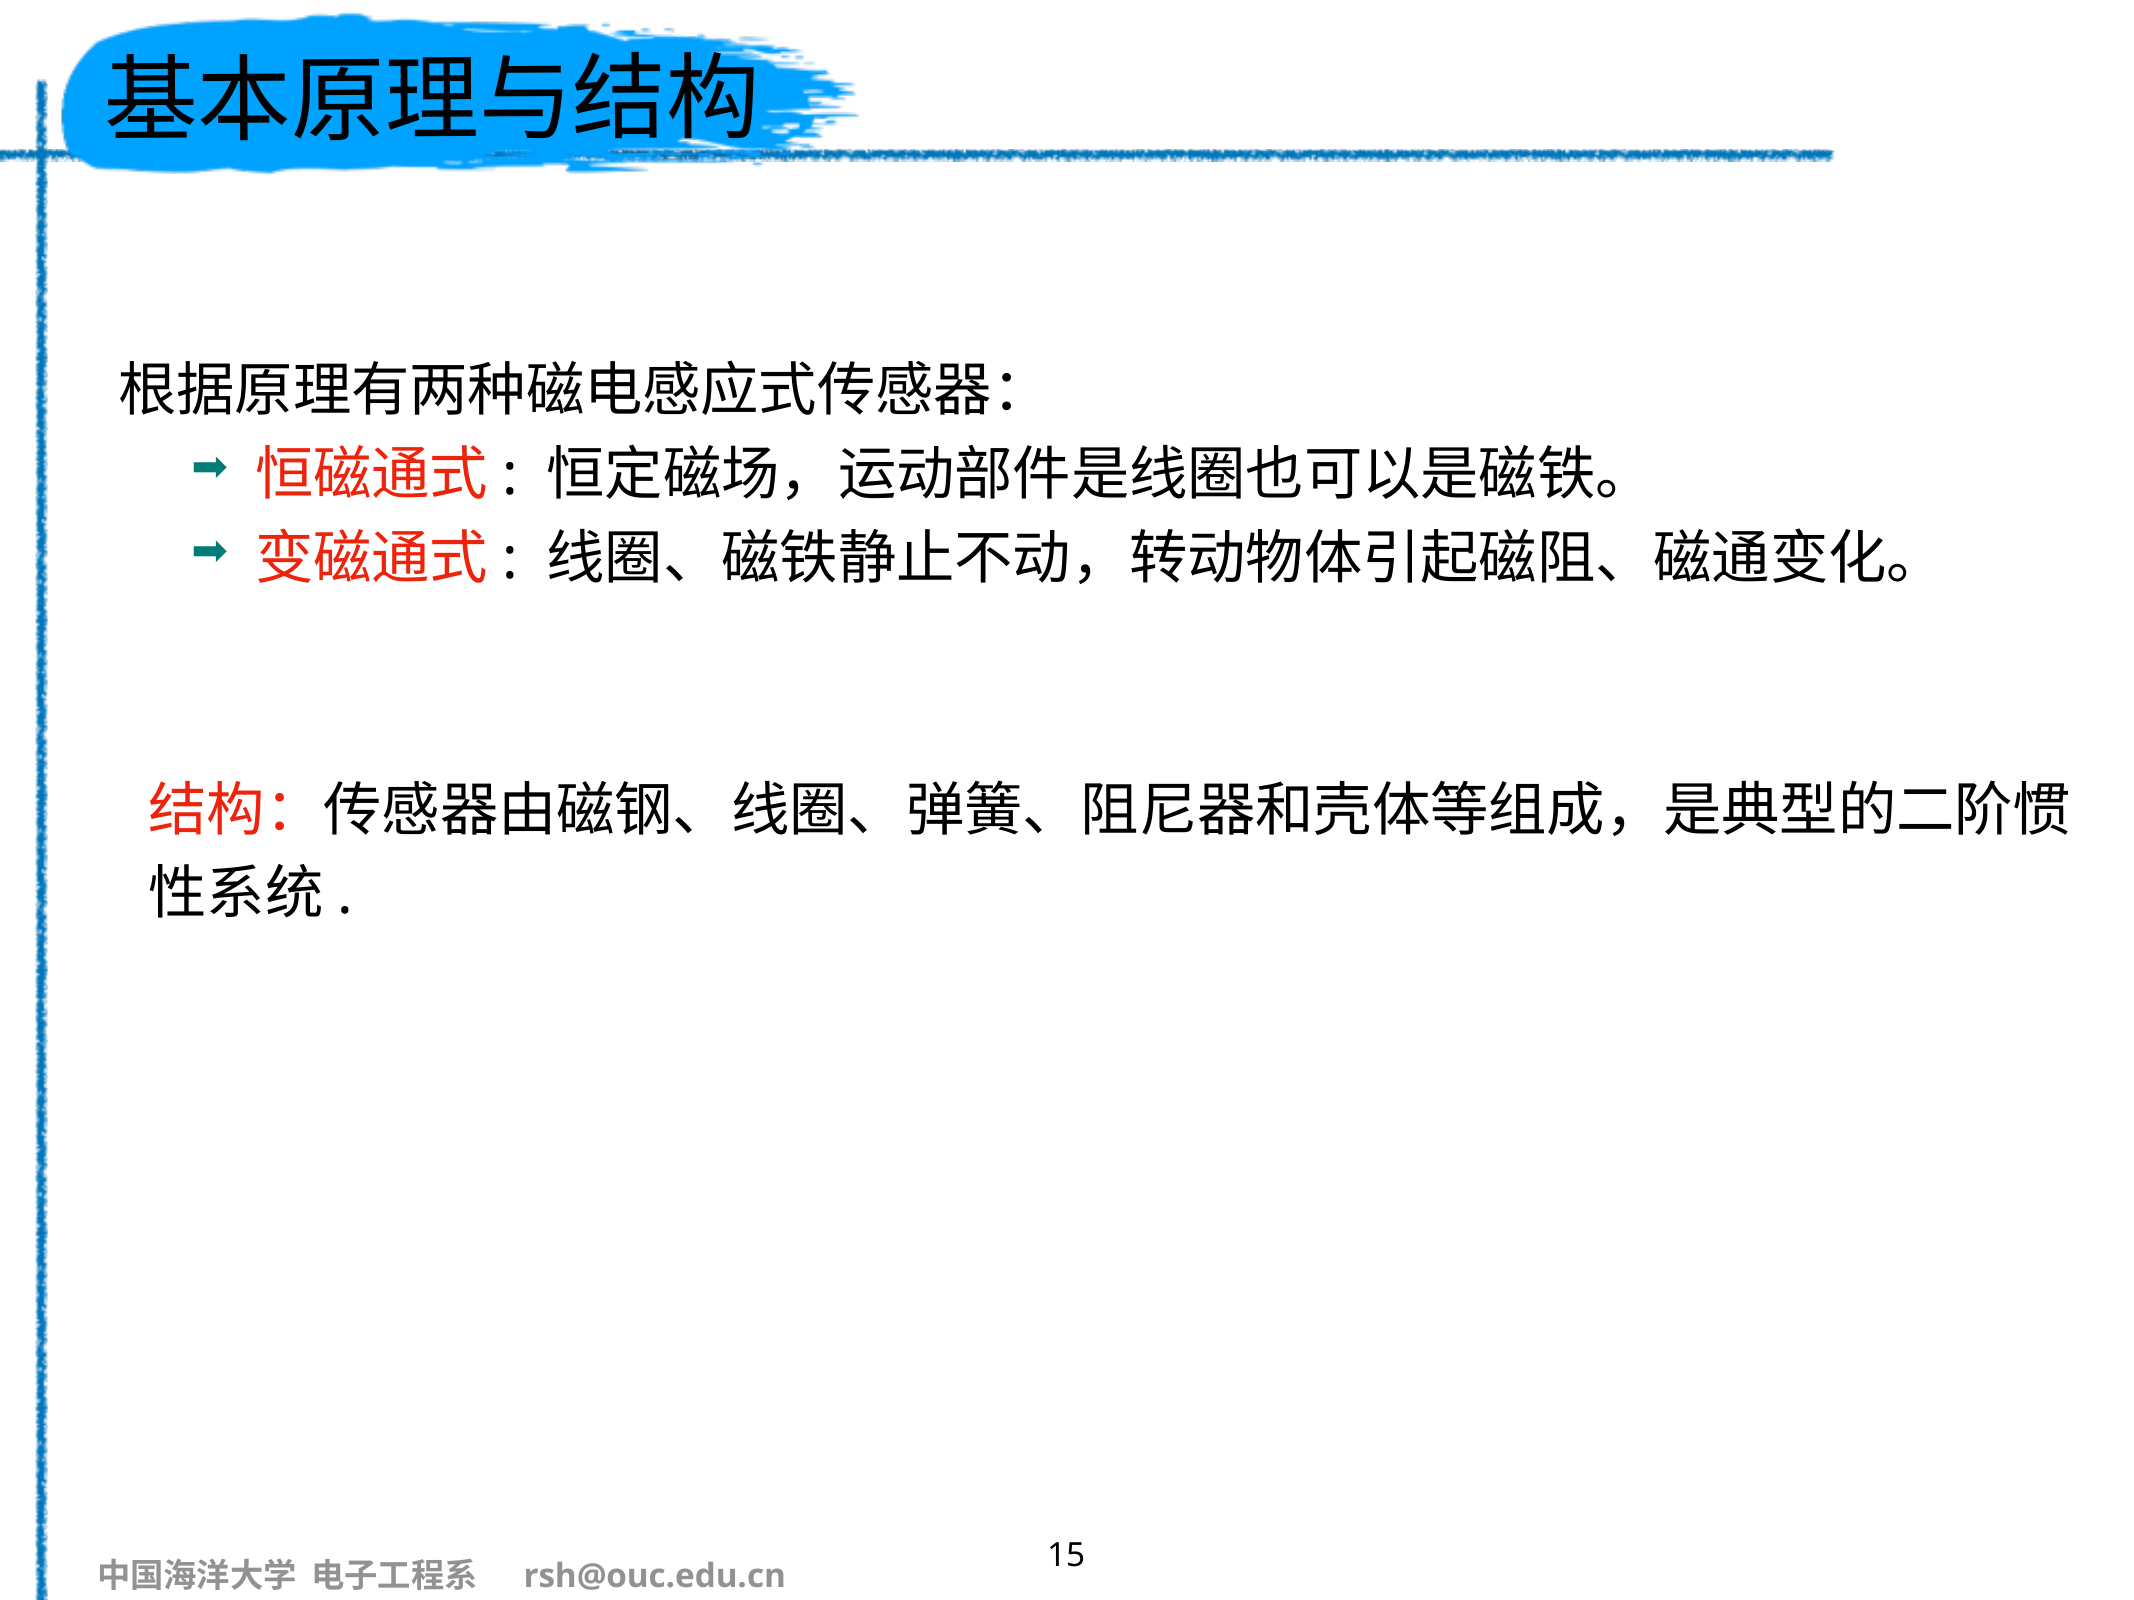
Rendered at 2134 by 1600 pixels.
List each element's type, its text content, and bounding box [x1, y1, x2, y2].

title 基本原理与结构 [66, 0, 799, 188]
picture [798, 10, 1841, 178]
text_box 结构：传感器由磁钢、线圈、弹簧、阻尼器和壳体等组成，是典型的二阶惯性系统. [140, 749, 2085, 934]
picture [0, 10, 67, 1600]
slide_number 15 [1037, 1524, 1095, 1579]
text_box 根据原理有两种磁电感应式传感器： 恒磁通式: 恒定磁场，运动部件是线圈也可以是磁铁。 变磁通式: 线圈、磁铁静止不动，转动物体引起磁阻、磁通变化。 [110, 329, 2085, 599]
